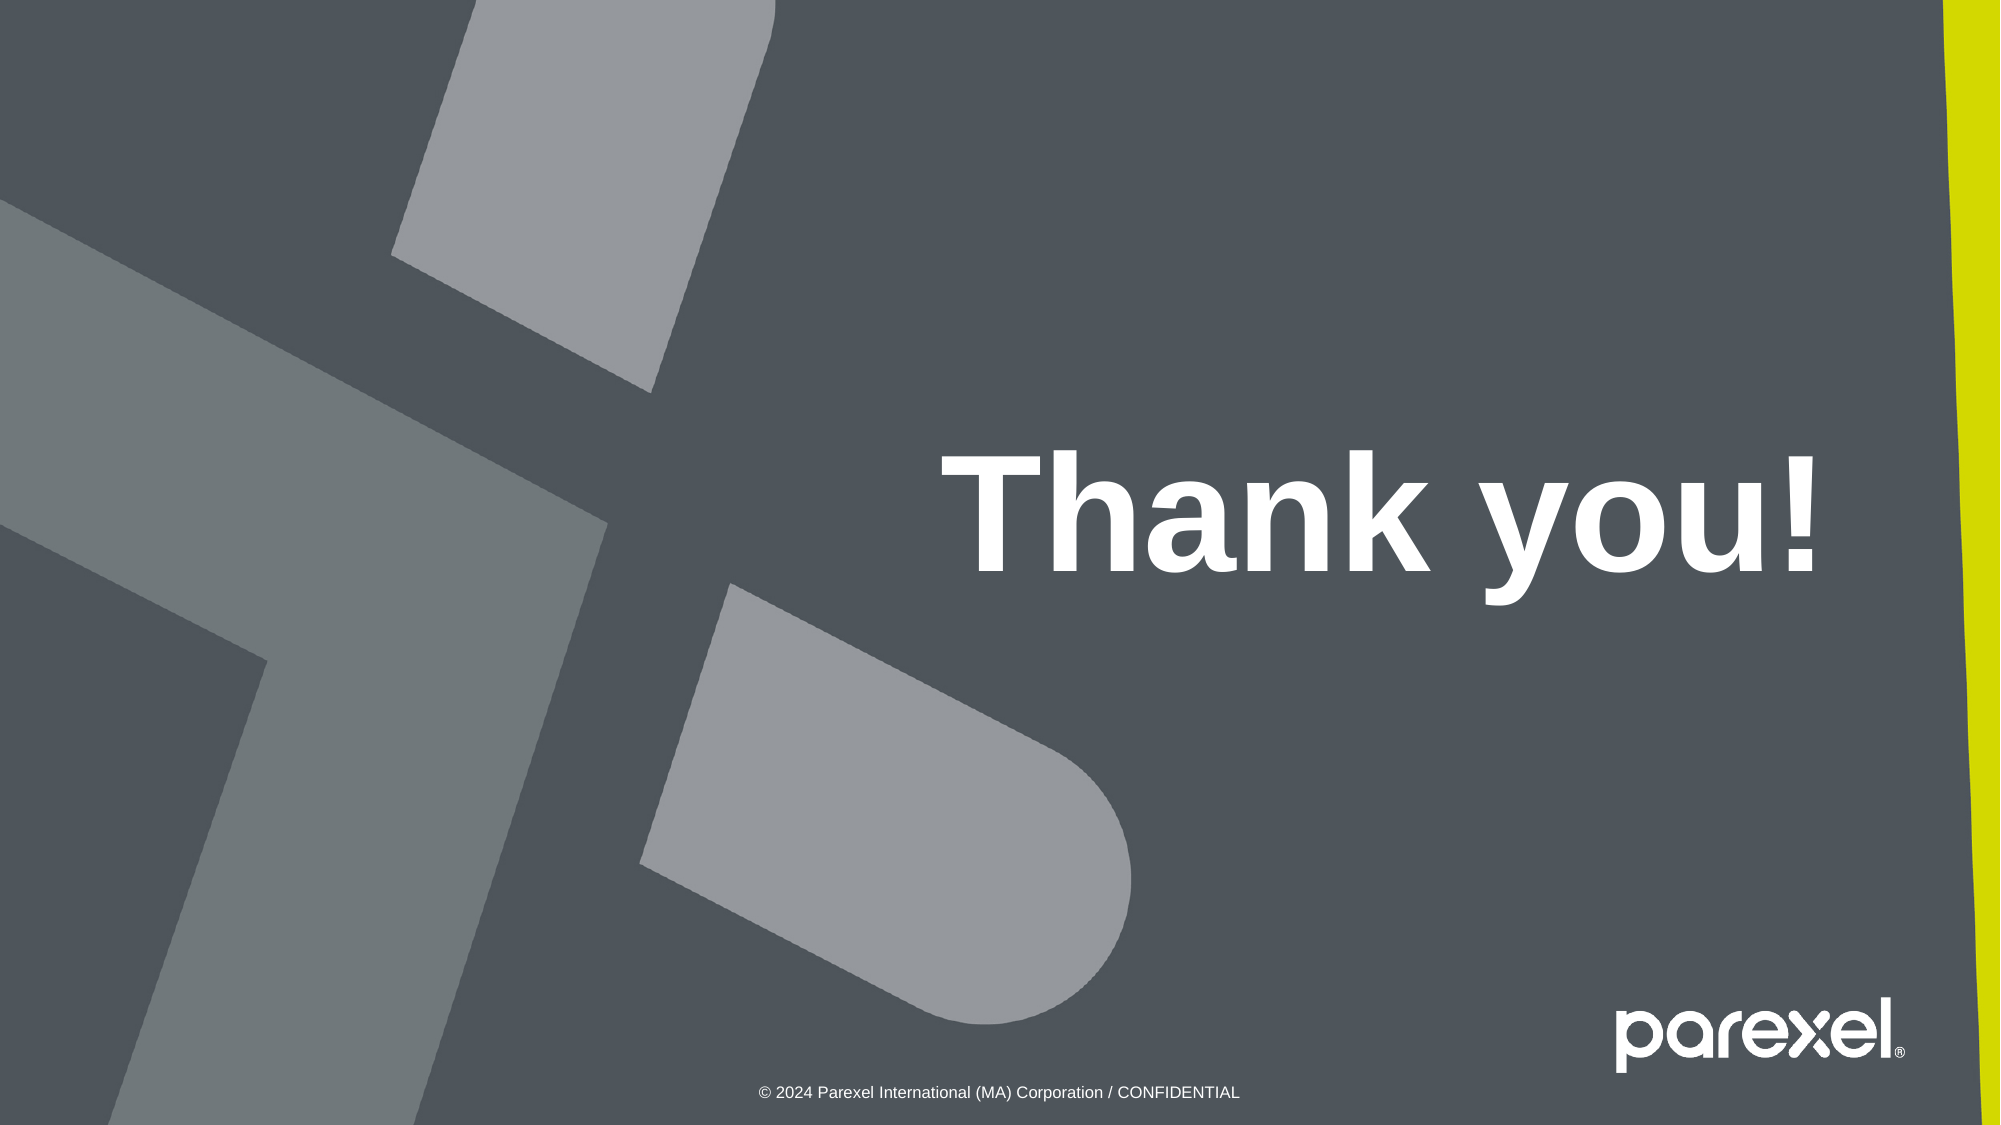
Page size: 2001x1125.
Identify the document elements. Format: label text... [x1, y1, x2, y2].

title Thank you! [827, 402, 1943, 605]
picture [0, 0, 2000, 1125]
